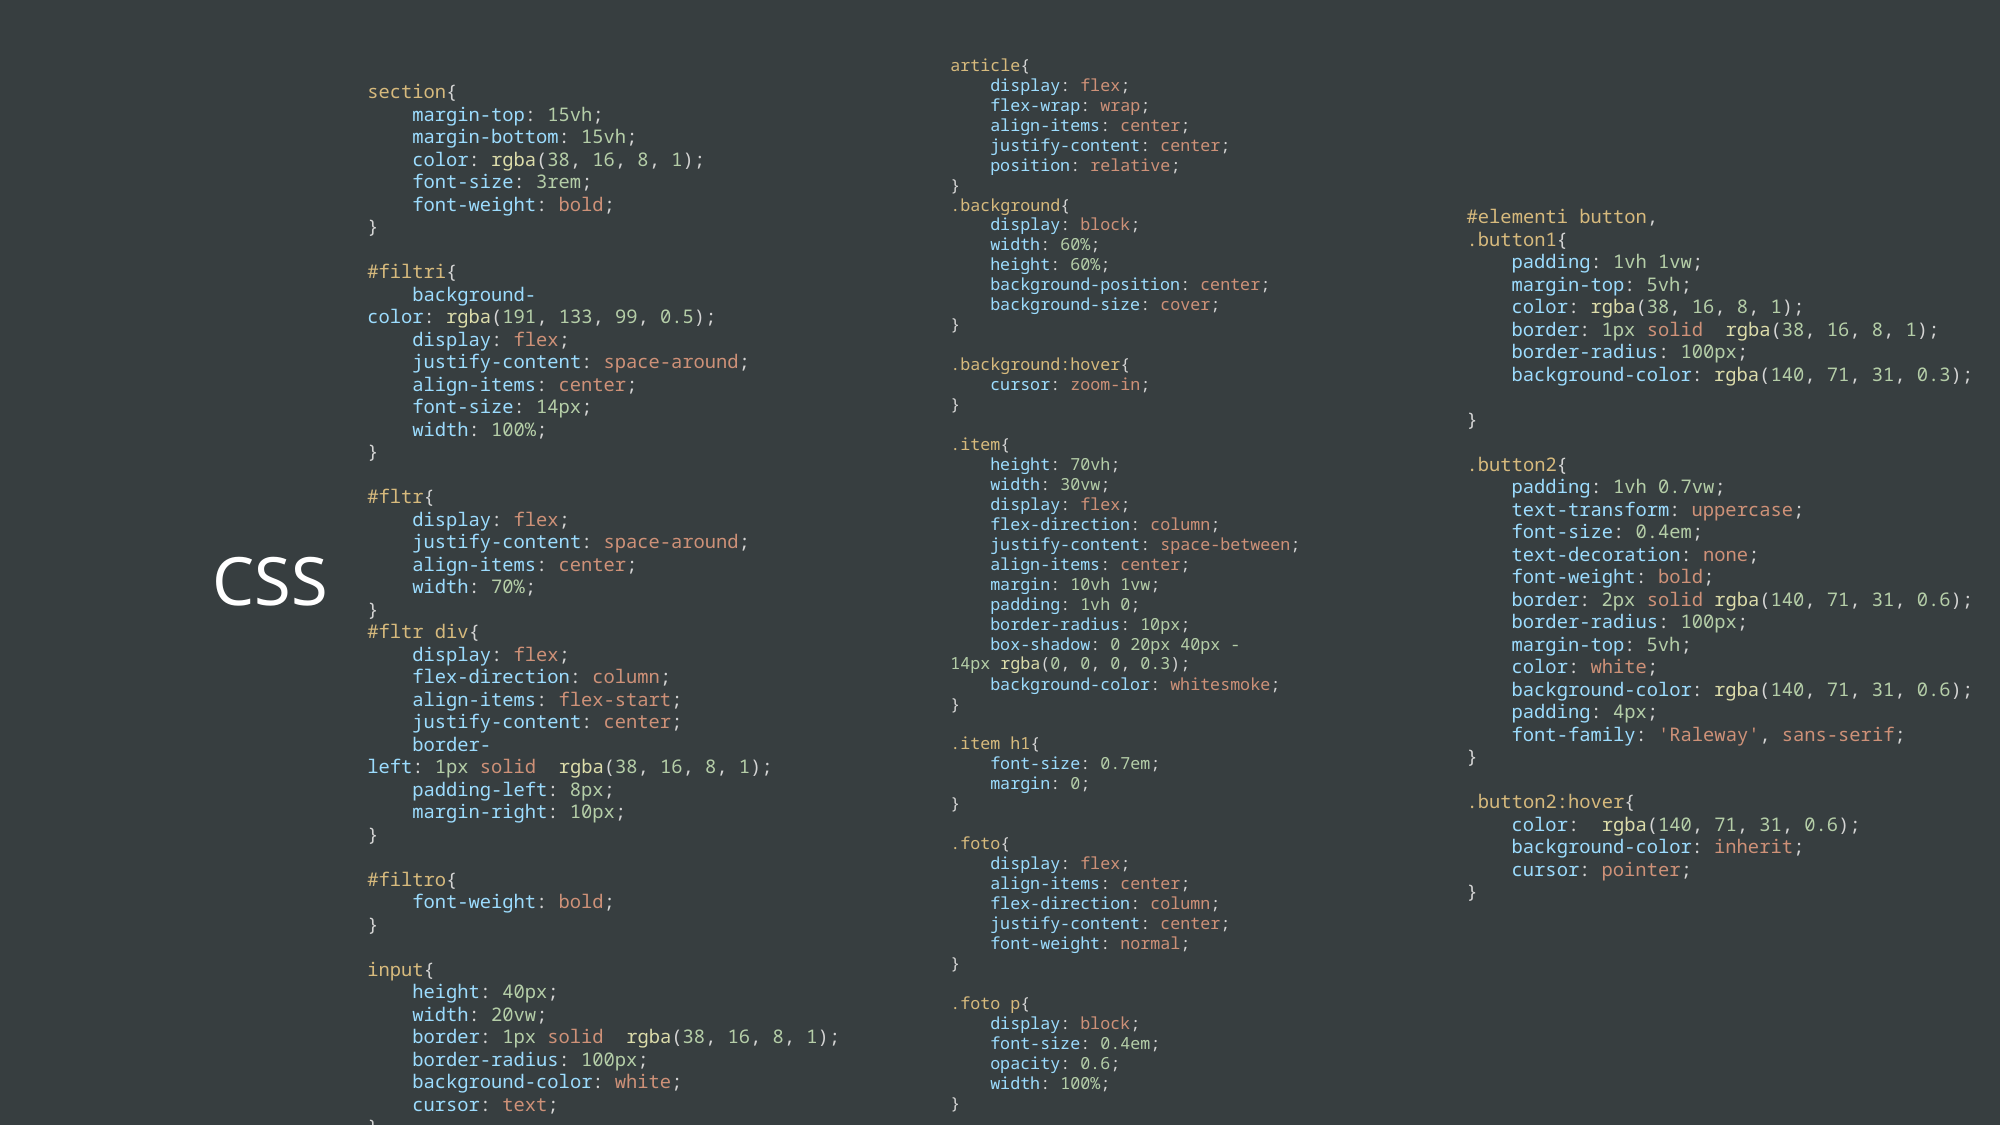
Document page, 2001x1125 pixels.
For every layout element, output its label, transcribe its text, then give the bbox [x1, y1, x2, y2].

text_box article{ display: flex; flex-wrap: wrap; align-items: center; justify-content: center; position: relative; } .background{ display: block; width: 60%; height: 60%; background-position: center; background-size: cover; } .background:hover{ cursor: zoom-in; } .item{ height: 70vh; width: 30vw; display: flex; flex-direction: column; justify-content: space-between; align-items: center; margin: 10vh 1vw; padding: 1vh 0; border-radius: 10px; box-shadow: 0 20px 40px -14px rgba(0, 0, 0, 0.3); background-color: whitesmoke; } .item h1{ font-size: 0.7em; margin: 0; } .foto{ display: flex; align-items: center; flex-direction: column; justify-content: center; font-weight: normal; } .foto p{ display: block; font-size: 0.4em; opacity: 0.6; width: 100%; } [935, 47, 1466, 1120]
text_box #elementi button, .button1{ padding: 1vh 1vw; margin-top: 5vh; color: rgba(38, 16, 8, 1); border: 1px solid rgba(38, 16, 8, 1); border-radius: 100px; background-color: rgba(140, 71, 31, 0.3); } .button2{ padding: 1vh 0.7vw; text-transform: uppercase; font-size: 0.4em; text-decoration: none; font-weight: bold; border: 2px solid rgba(140, 71, 31, 0.6); border-radius: 100px; margin-top: 5vh; color: white; background-color: rgba(140, 71, 31, 0.6); padding: 4px; font-family: 'Raleway', sans-serif; } .button2:hover{ color: rgba(140, 71, 31, 0.6); background-color: inherit; cursor: pointer; } [1451, 197, 2000, 955]
text_box CSS [197, 531, 403, 627]
text_box section{ margin-top: 15vh; margin-bottom: 15vh; color: rgba(38, 16, 8, 1); font-size: 3rem; font-weight: bold; } #filtri{ background-color: rgba(191, 133, 99, 0.5); display: flex; justify-content: space-around; align-items: center; font-size: 14px; width: 100%; } #fltr{ display: flex; justify-content: space-around; align-items: center; width: 70%; } #fltr div{ display: flex; flex-direction: column; align-items: flex-start; justify-content: center; border-left: 1px solid rgba(38, 16, 8, 1); padding-left: 8px; margin-right: 10px; } #filtro{ font-weight: bold; } input{ height: 40px; width: 20vw; border: 1px solid rgba(38, 16, 8, 1); border-radius: 100px; background-color: white; cursor: text; } [352, 72, 899, 1125]
